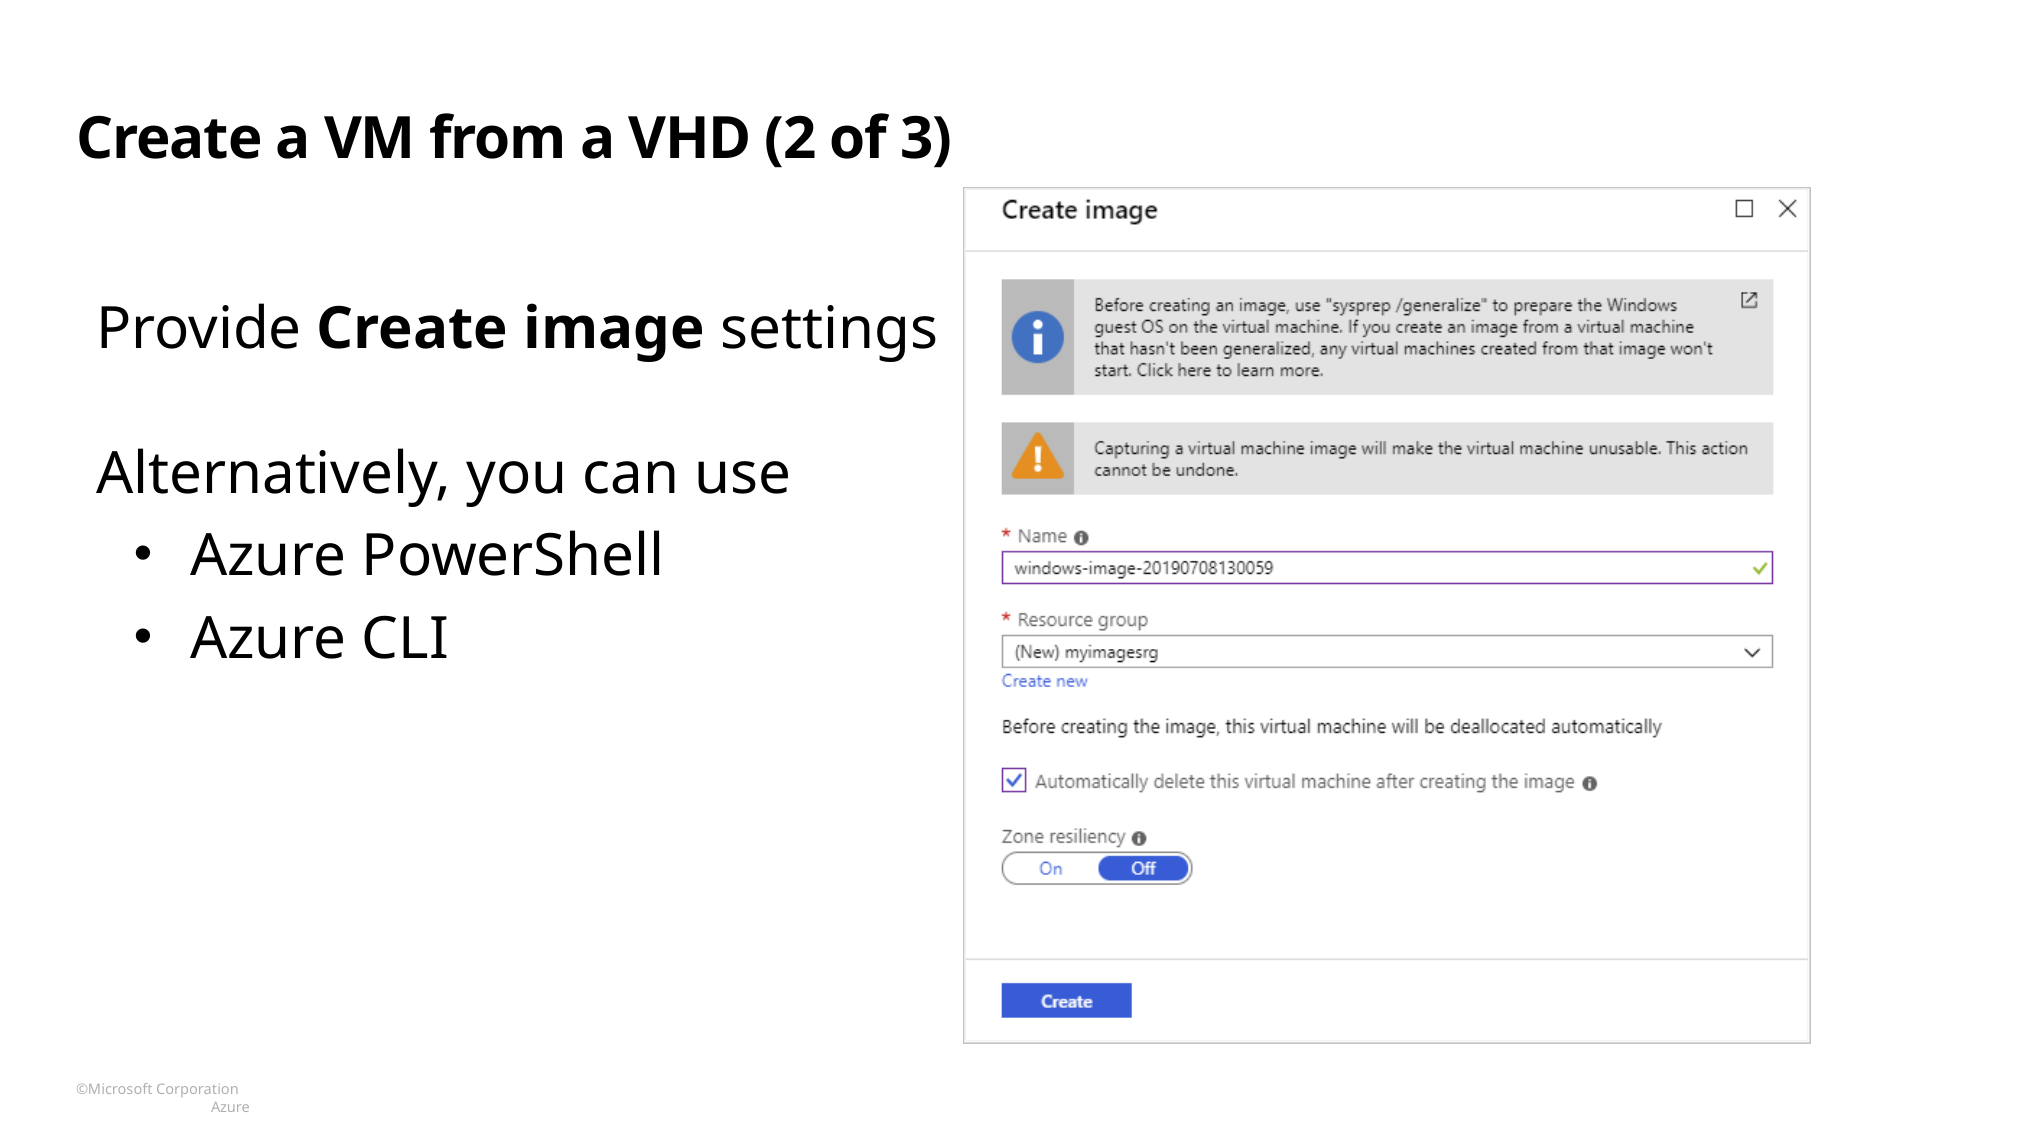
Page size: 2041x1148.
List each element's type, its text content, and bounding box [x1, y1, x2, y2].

picture [962, 187, 1811, 1044]
title Create a VM from a VHD (2 of 3) [76, 103, 1969, 172]
list Provide Create image settings Alternatively, you can use Azure PowerShell Azure CLI [96, 309, 962, 838]
